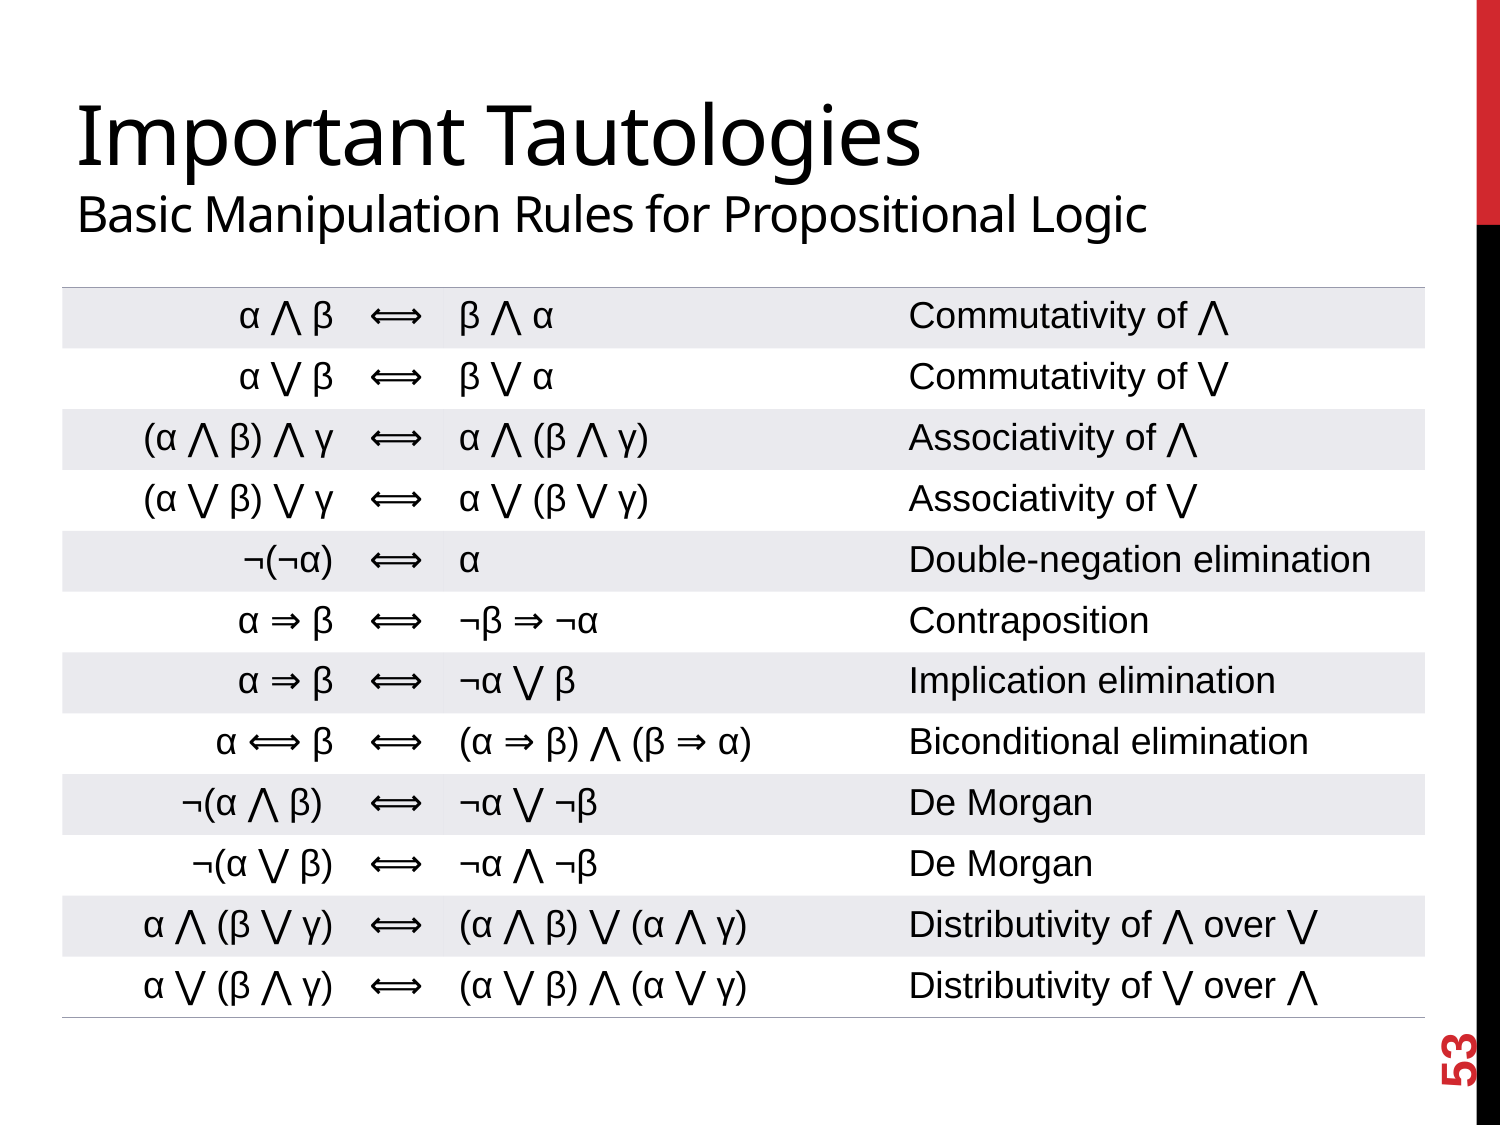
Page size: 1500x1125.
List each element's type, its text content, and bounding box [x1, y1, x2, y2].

table_cell (α ⋀ β) ⋁ (α ⋀ γ) [444, 896, 894, 957]
table_cell α ⋁ (β ⋁ γ) [444, 470, 894, 531]
table_cell (α ⋀ β) ⋀ γ [62, 409, 349, 470]
table_cell (α ⇒ β) ⋀ (β ⇒ α) [444, 713, 894, 774]
table_cell β ⋁ α [444, 348, 894, 409]
table_cell ⟺ [349, 348, 444, 409]
table_cell Distributivity of ⋀ over ⋁ [894, 896, 1418, 957]
table_header α ⋀ β [62, 288, 349, 348]
table_cell ¬α ⋀ ¬β [444, 835, 894, 896]
table_cell ⟺ [349, 774, 444, 835]
table_header ⟺ [349, 288, 444, 348]
table_cell Implication elimination [894, 652, 1425, 713]
table_cell Associativity of ⋀ [894, 409, 1425, 470]
table_cell ¬(α ⋀ β) [62, 774, 349, 835]
table_cell Biconditional elimination [894, 713, 1425, 774]
table_cell ¬(¬α) [62, 531, 349, 592]
table_cell ⟺ [349, 896, 444, 957]
table_cell α [444, 531, 894, 592]
table_cell α ⋁ (β ⋀ γ) [62, 957, 349, 1017]
table_cell Commutativity of ⋁ [894, 348, 1425, 409]
text_box 53 [1418, 887, 1479, 1104]
table_cell (α ⋁ β) ⋀ (α ⋁ γ) [444, 957, 894, 1017]
table_cell α ⟺ β [62, 713, 349, 774]
table_cell ⟺ [349, 409, 444, 470]
title Important Tautologies Basic Manipulation Rules for Propositional Logic [61, 50, 1412, 250]
table_cell ⟺ [349, 957, 444, 1017]
table_cell ⟺ [349, 652, 444, 713]
table_header β ⋀ α [444, 288, 894, 348]
table_header Commutativity of ⋀ [894, 288, 1425, 348]
table_cell Contraposition [894, 592, 1425, 652]
table_cell Double-negation elimination [894, 531, 1425, 592]
table_cell De Morgan [894, 835, 1425, 896]
table_cell Associativity of ⋁ [894, 470, 1425, 531]
table_cell ⟺ [349, 470, 444, 531]
table_cell ⟺ [349, 713, 444, 774]
table_cell De Morgan [894, 774, 1425, 835]
table_cell ⟺ [349, 531, 444, 592]
table_cell ¬(α ⋁ β) [62, 835, 349, 896]
table_cell ¬α ⋁ ¬β [444, 774, 894, 835]
table_cell α ⋀ (β ⋀ γ) [444, 409, 894, 470]
table_cell α ⋁ β [62, 348, 349, 409]
table_cell α ⇒ β [62, 652, 349, 713]
table_cell ¬α ⋁ β [444, 652, 894, 713]
table_cell (α ⋁ β) ⋁ γ [62, 470, 349, 531]
table_cell Distributivity of ⋁ over ⋀ [894, 957, 1418, 1017]
table_cell ⟺ [349, 592, 444, 652]
table_cell α ⋀ (β ⋁ γ) [62, 896, 349, 957]
table_cell α ⇒ β [62, 592, 349, 652]
table_cell ¬β ⇒ ¬α [444, 592, 894, 652]
table_cell ⟺ [349, 835, 444, 896]
